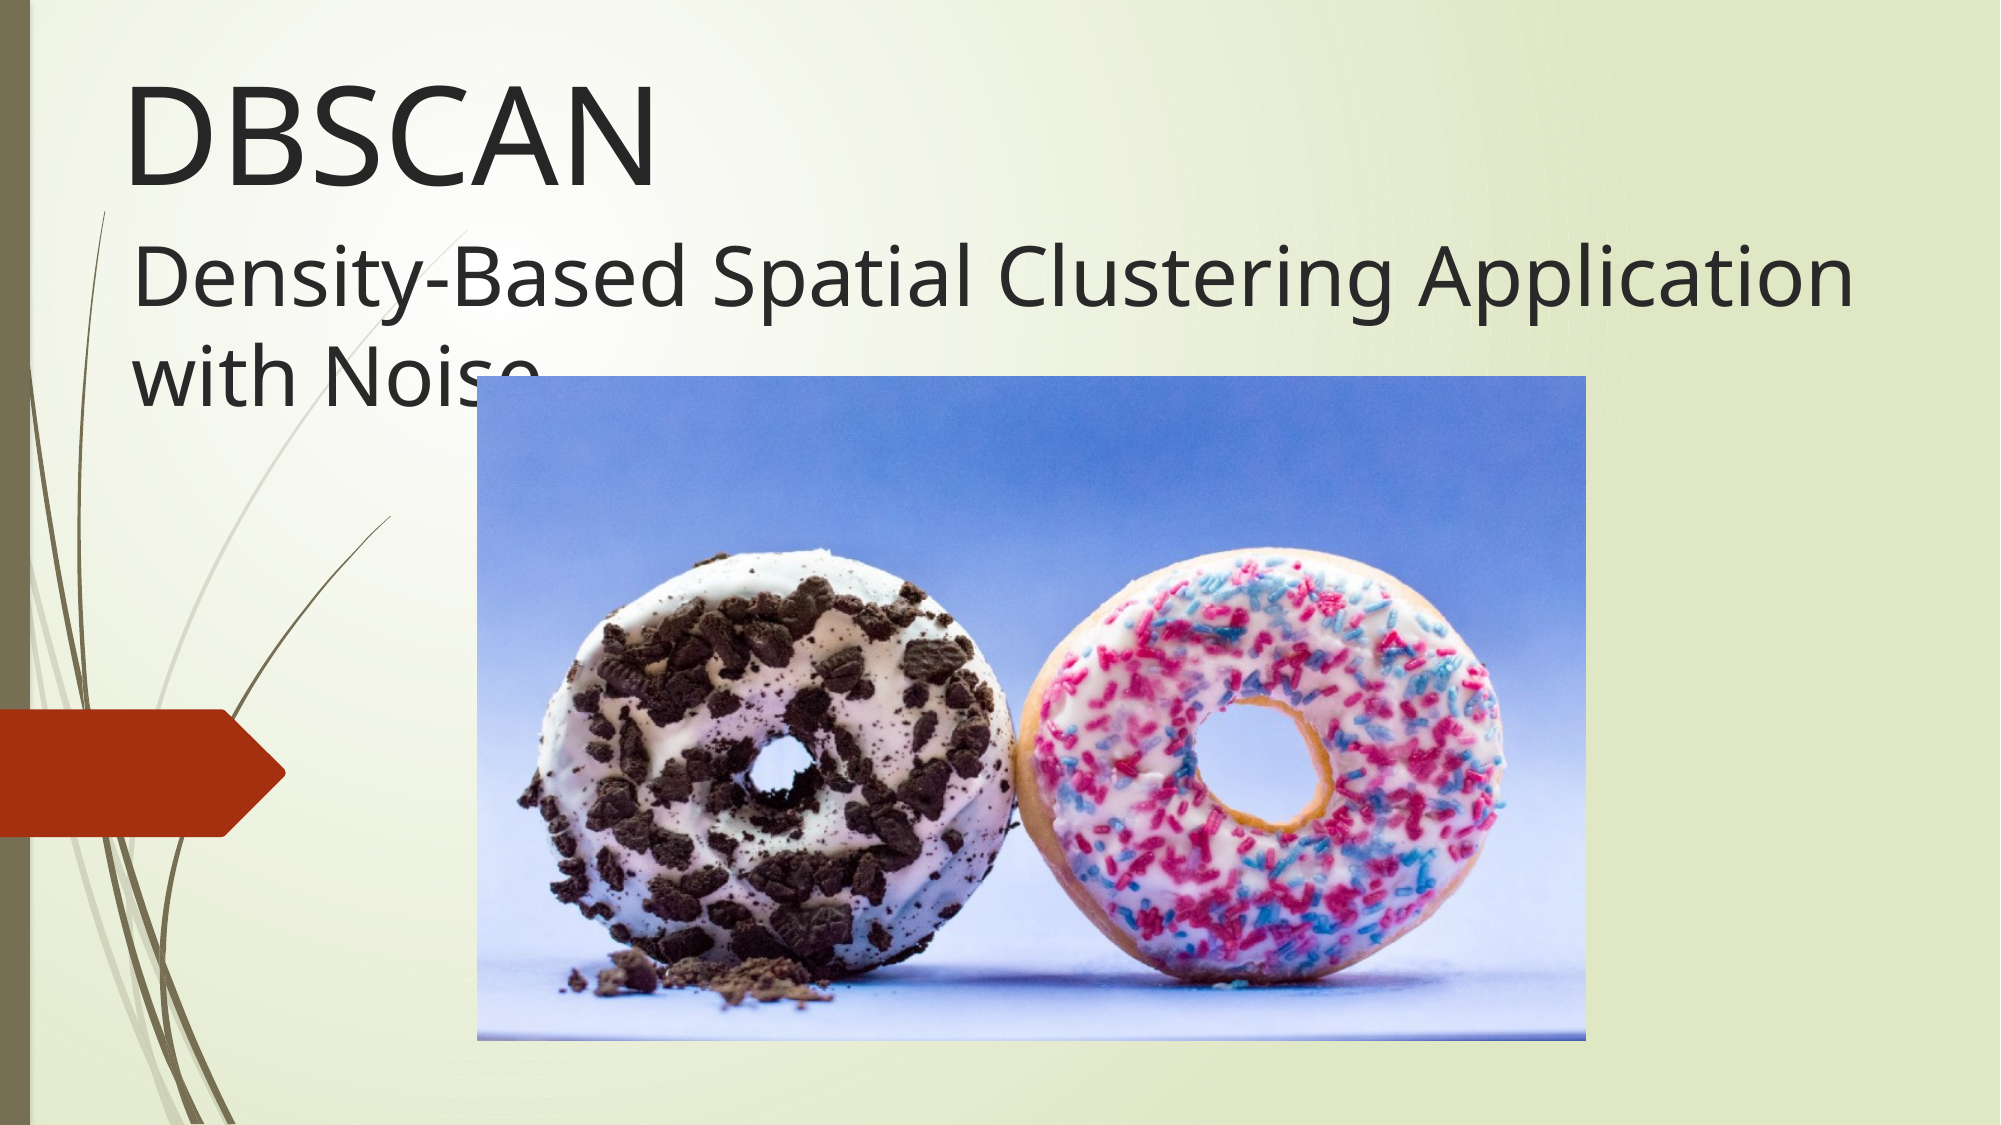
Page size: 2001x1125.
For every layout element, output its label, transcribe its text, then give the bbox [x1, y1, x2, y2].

subtitle Density-Based Spatial Clustering Application with Noise [116, 215, 2000, 401]
picture [477, 376, 1586, 1042]
title DBSCAN [104, 19, 1568, 221]
